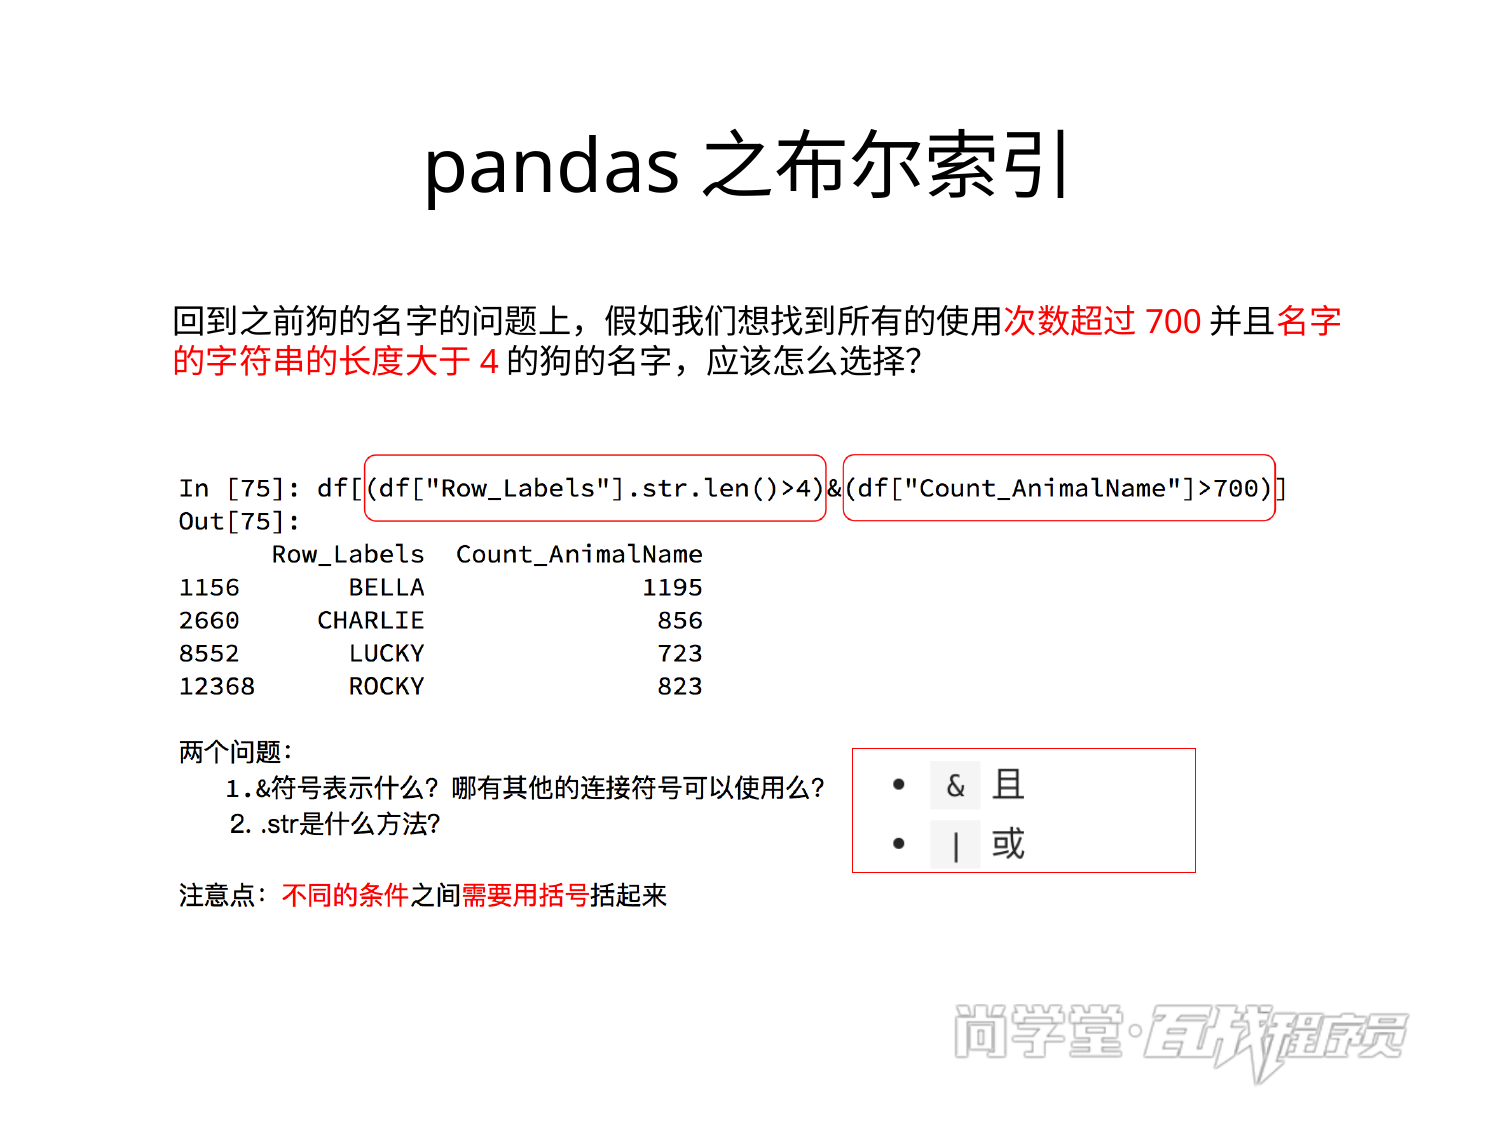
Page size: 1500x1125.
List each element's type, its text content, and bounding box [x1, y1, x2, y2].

title pandas之布尔索引 [81, 97, 1416, 216]
picture [954, 1004, 1410, 1088]
text_box 回到之前狗的名字的问题上，假如我们想找到所有的使用次数超过700并且名字的字符串的长度大于4的狗的名字，应该怎么选择？ [157, 293, 1370, 388]
picture [157, 445, 1295, 911]
